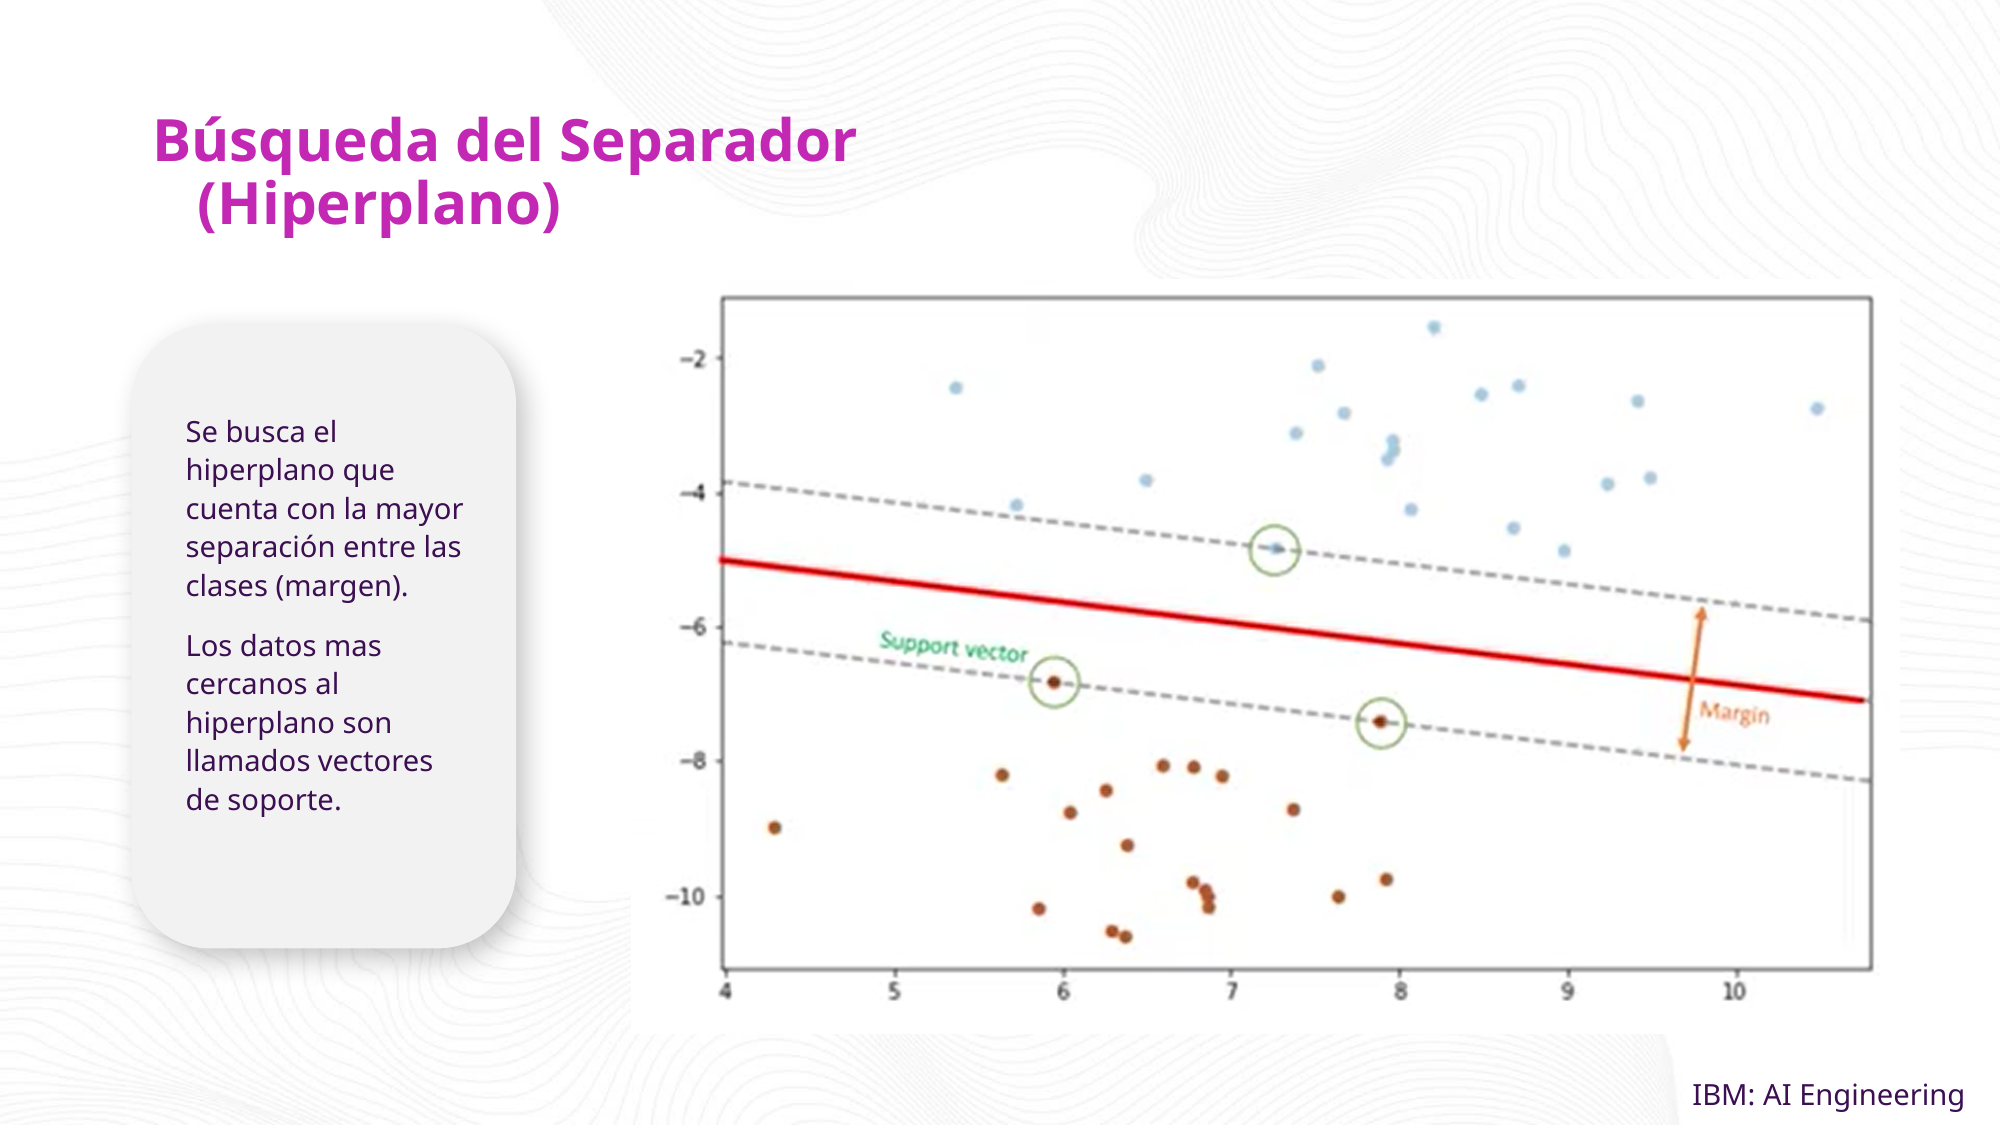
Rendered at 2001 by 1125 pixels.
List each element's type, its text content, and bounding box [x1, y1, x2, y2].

subtitle Se busca el hiperplano que cuenta con la mayor separación entre las clases (margen). Los datos mas cercanos al hiperplano son llamados vectores de soporte. [170, 402, 483, 867]
picture [0, 0, 2000, 1125]
text_box IBM: AI Engineering [1677, 1069, 1981, 1119]
title Búsqueda del Separador (Hiperplano) [137, 106, 1863, 243]
text_box [130, 323, 518, 950]
